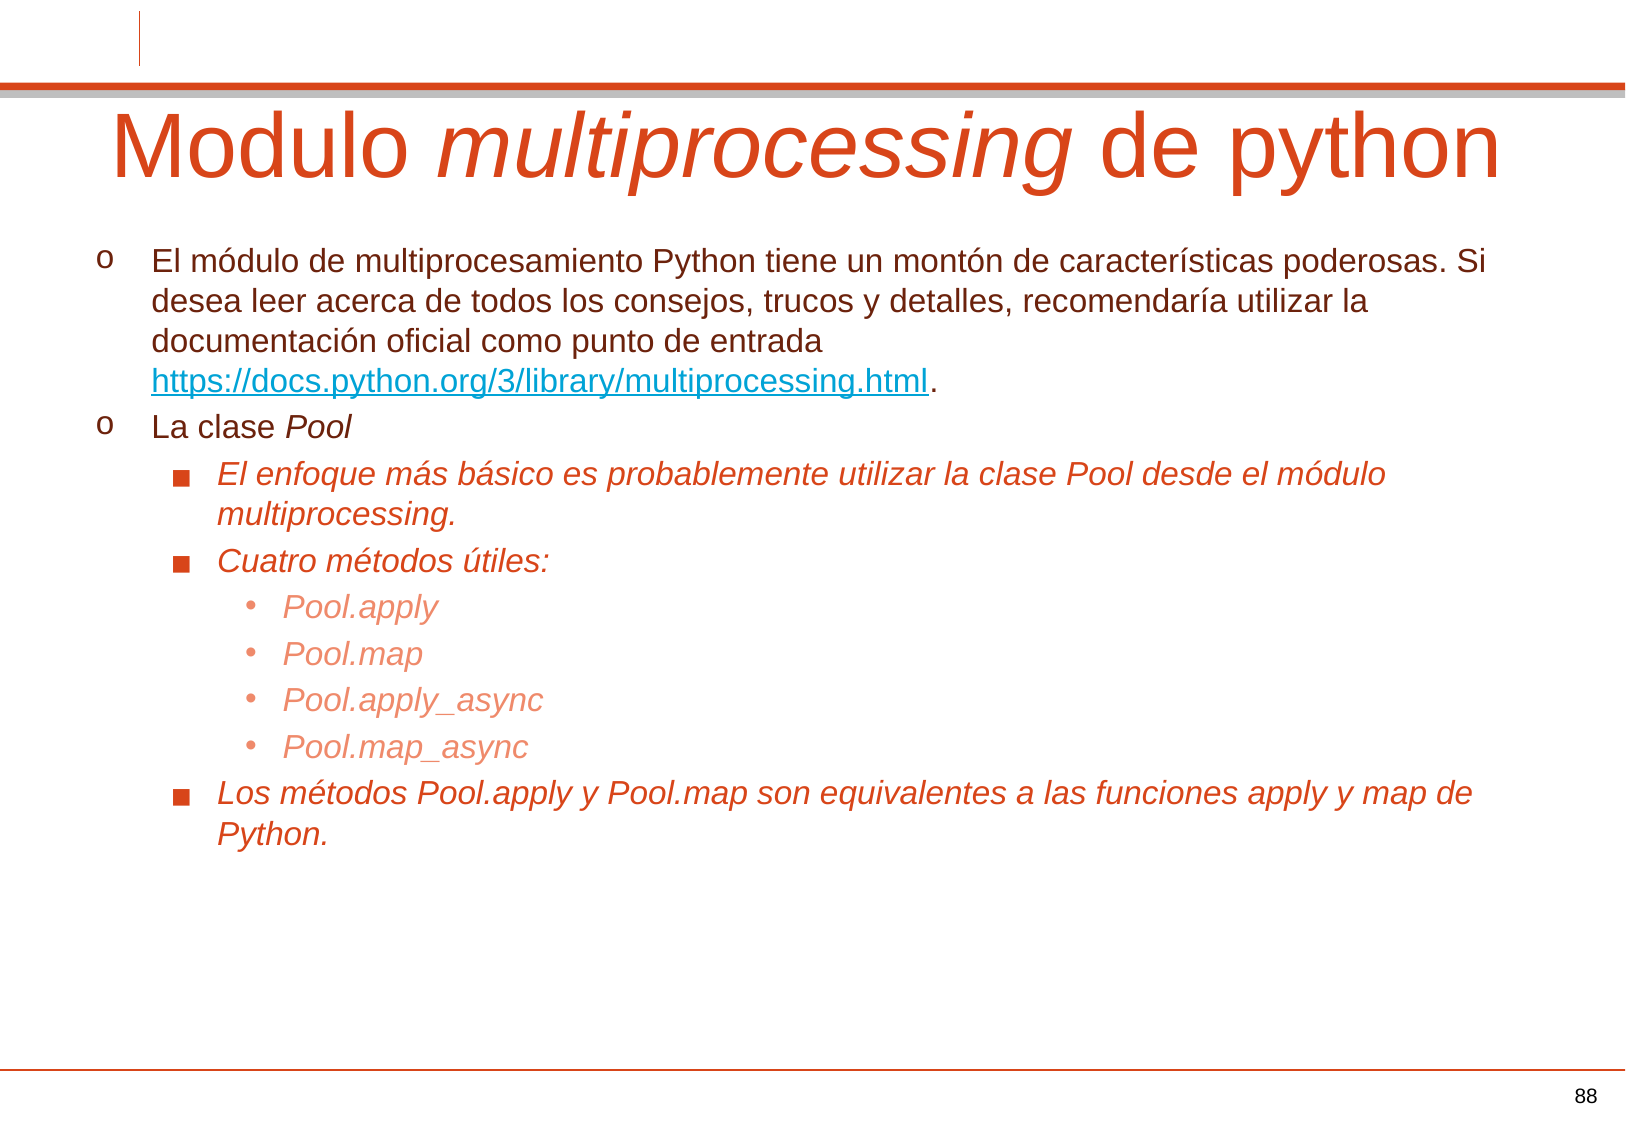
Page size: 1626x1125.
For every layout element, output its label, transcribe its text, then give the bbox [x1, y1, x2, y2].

slide_number ‹#› [1438, 1074, 1613, 1125]
list El módulo de multiprocesamiento Python tiene un montón de características poderosas. Si desea leer acerca de todos los consejos, trucos y detalles, recomendaría utilizar la documentación oficial como punto de entrada https://docs.python.org/3/library/multiprocessing.html. La clase Pool El enfoque más básico es probablemente utilizar la clase Pool desde el módulo multiprocessing. Cuatro métodos útiles: Pool.apply Pool.map Pool.apply_async Pool.map_async Los métodos Pool.apply y Pool.map son equivalentes a las funciones apply y map de Python. [80, 231, 1545, 892]
title Modulo multiprocessing de python [80, 78, 1534, 231]
